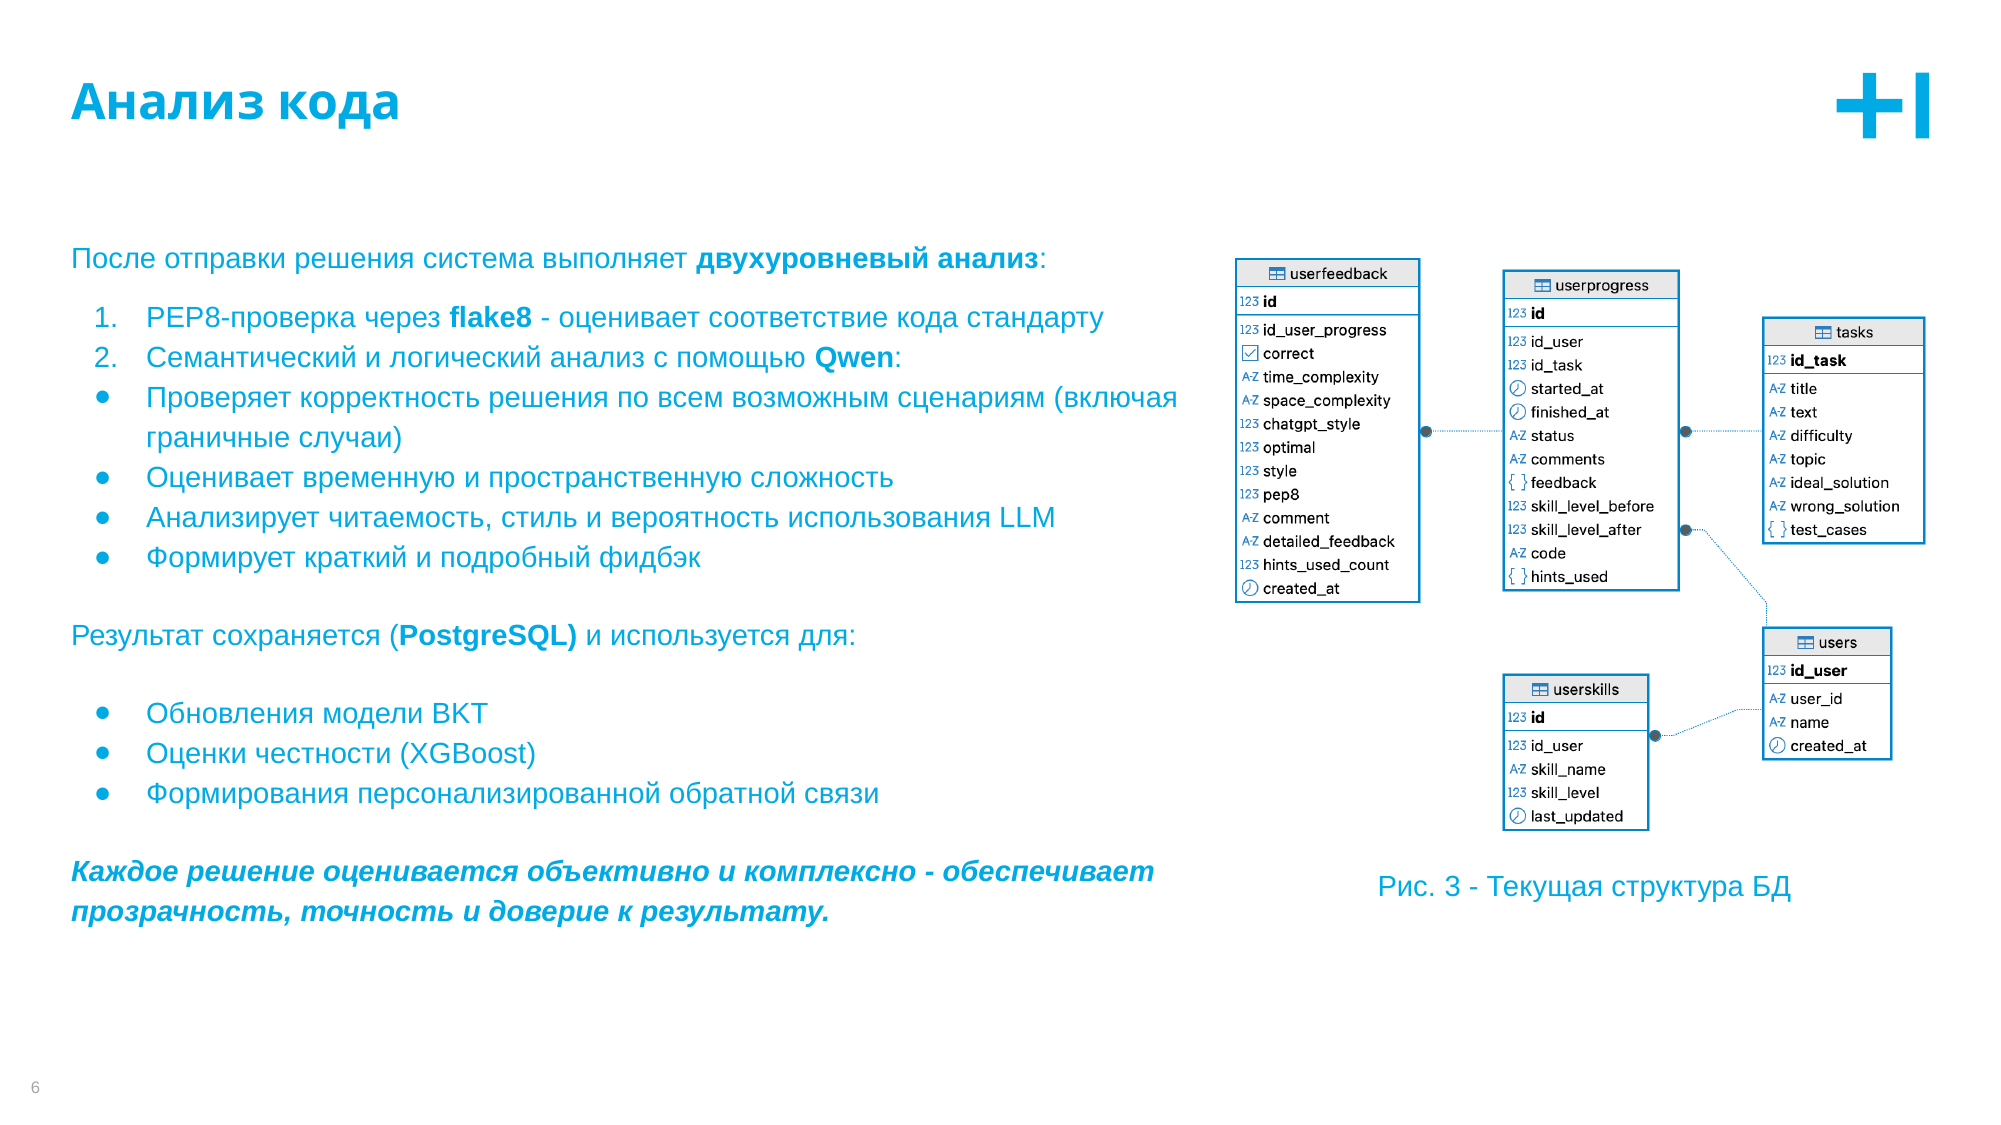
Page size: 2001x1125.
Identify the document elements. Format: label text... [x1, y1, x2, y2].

text_box Рис. 3 - Текущая структура БД [1362, 864, 2000, 917]
picture [1204, 234, 1998, 859]
title Анализ кода [70, 69, 1647, 258]
list После отправки решения система выполняет двухуровневый анализ: PEP8-проверка через flake8 - оценивает соответствие кода стандарту Семантический и логический анализ с помощью Qwen: Проверяет корректность решения по всем возможным сценариям (включая граничные случаи) Оценивает временную и пространственную сложность Анализирует читаемость, стиль и вероятность использования LLM Формирует краткий и подробный фидбэк Результат сохраняется (PostgreSQL) и используется для: Обновления модели BKT Оценки честности (XGBoost) Формирования персонализированной обратной связи Каждое решение оценивается объективно и комплексно - обеспечивает прозрачность, точность и доверие к результату. [70, 258, 1313, 928]
